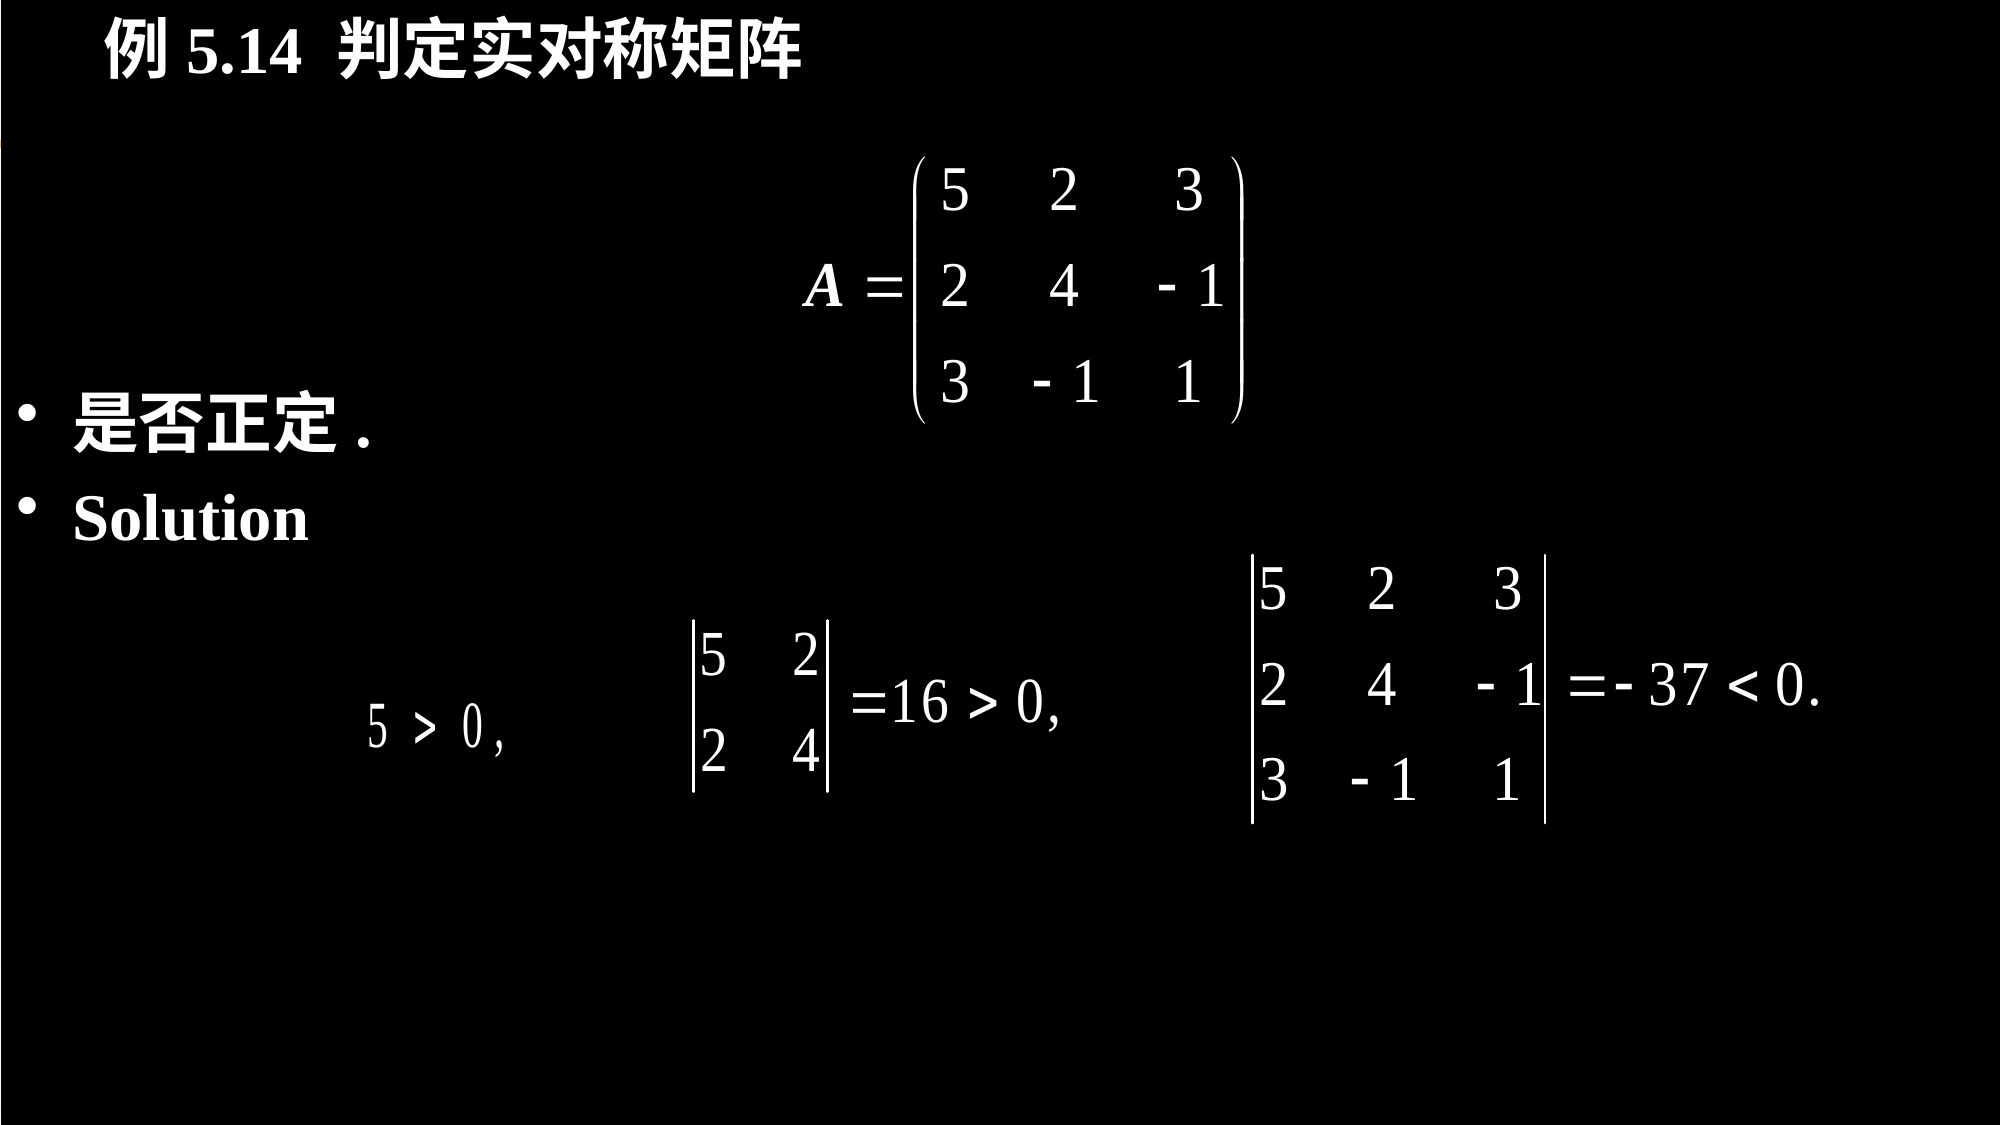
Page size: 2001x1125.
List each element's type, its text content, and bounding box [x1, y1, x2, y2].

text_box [359, 687, 519, 771]
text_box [1240, 540, 1826, 835]
text_box 例5.14 判定实对称矩阵 是否正定. Solution [1, 0, 2000, 1125]
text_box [681, 609, 1072, 799]
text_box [790, 141, 1260, 436]
